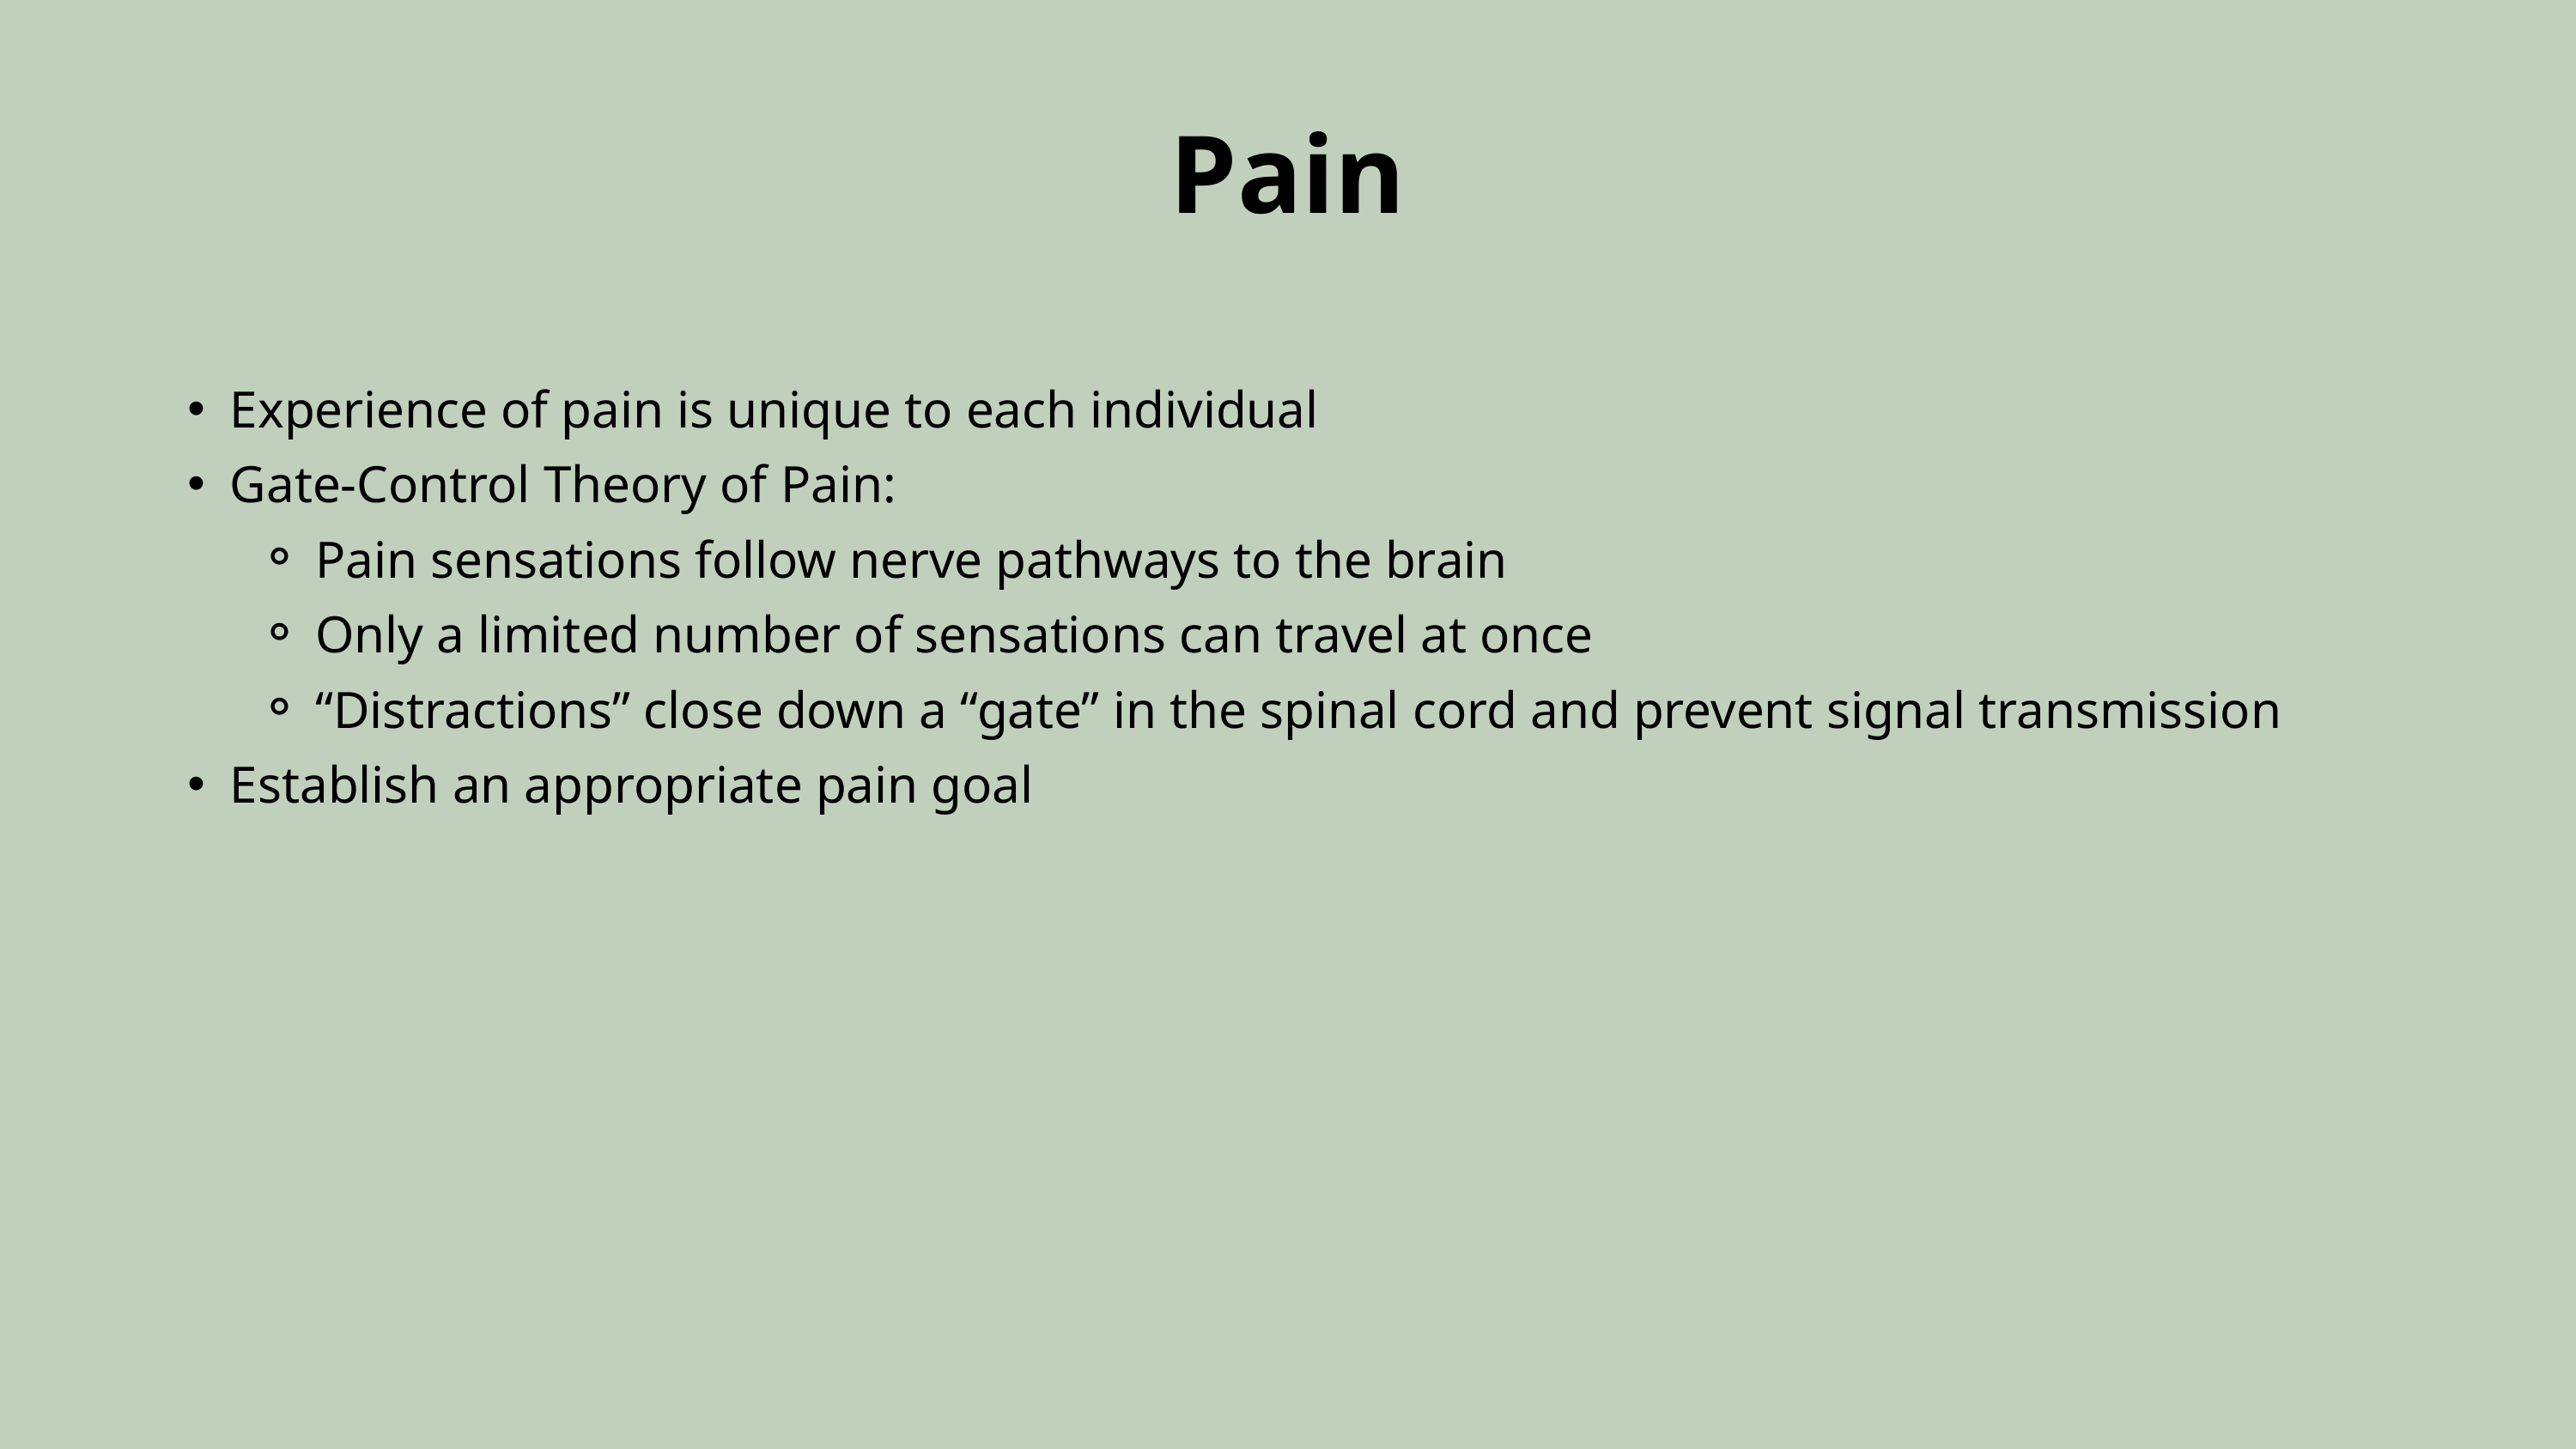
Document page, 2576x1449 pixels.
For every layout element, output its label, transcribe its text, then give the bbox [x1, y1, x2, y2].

text_box Pain [161, 111, 2415, 235]
text_box Experience of pain is unique to each individual Gate-Control Theory of Pain: Pain sensations follow nerve pathways to the brain Only a limited number of sensations can travel at once “Distractions” close down a “gate” in the spinal cord and prevent signal transmission Establish an appropriate pain goal [144, 362, 2432, 814]
